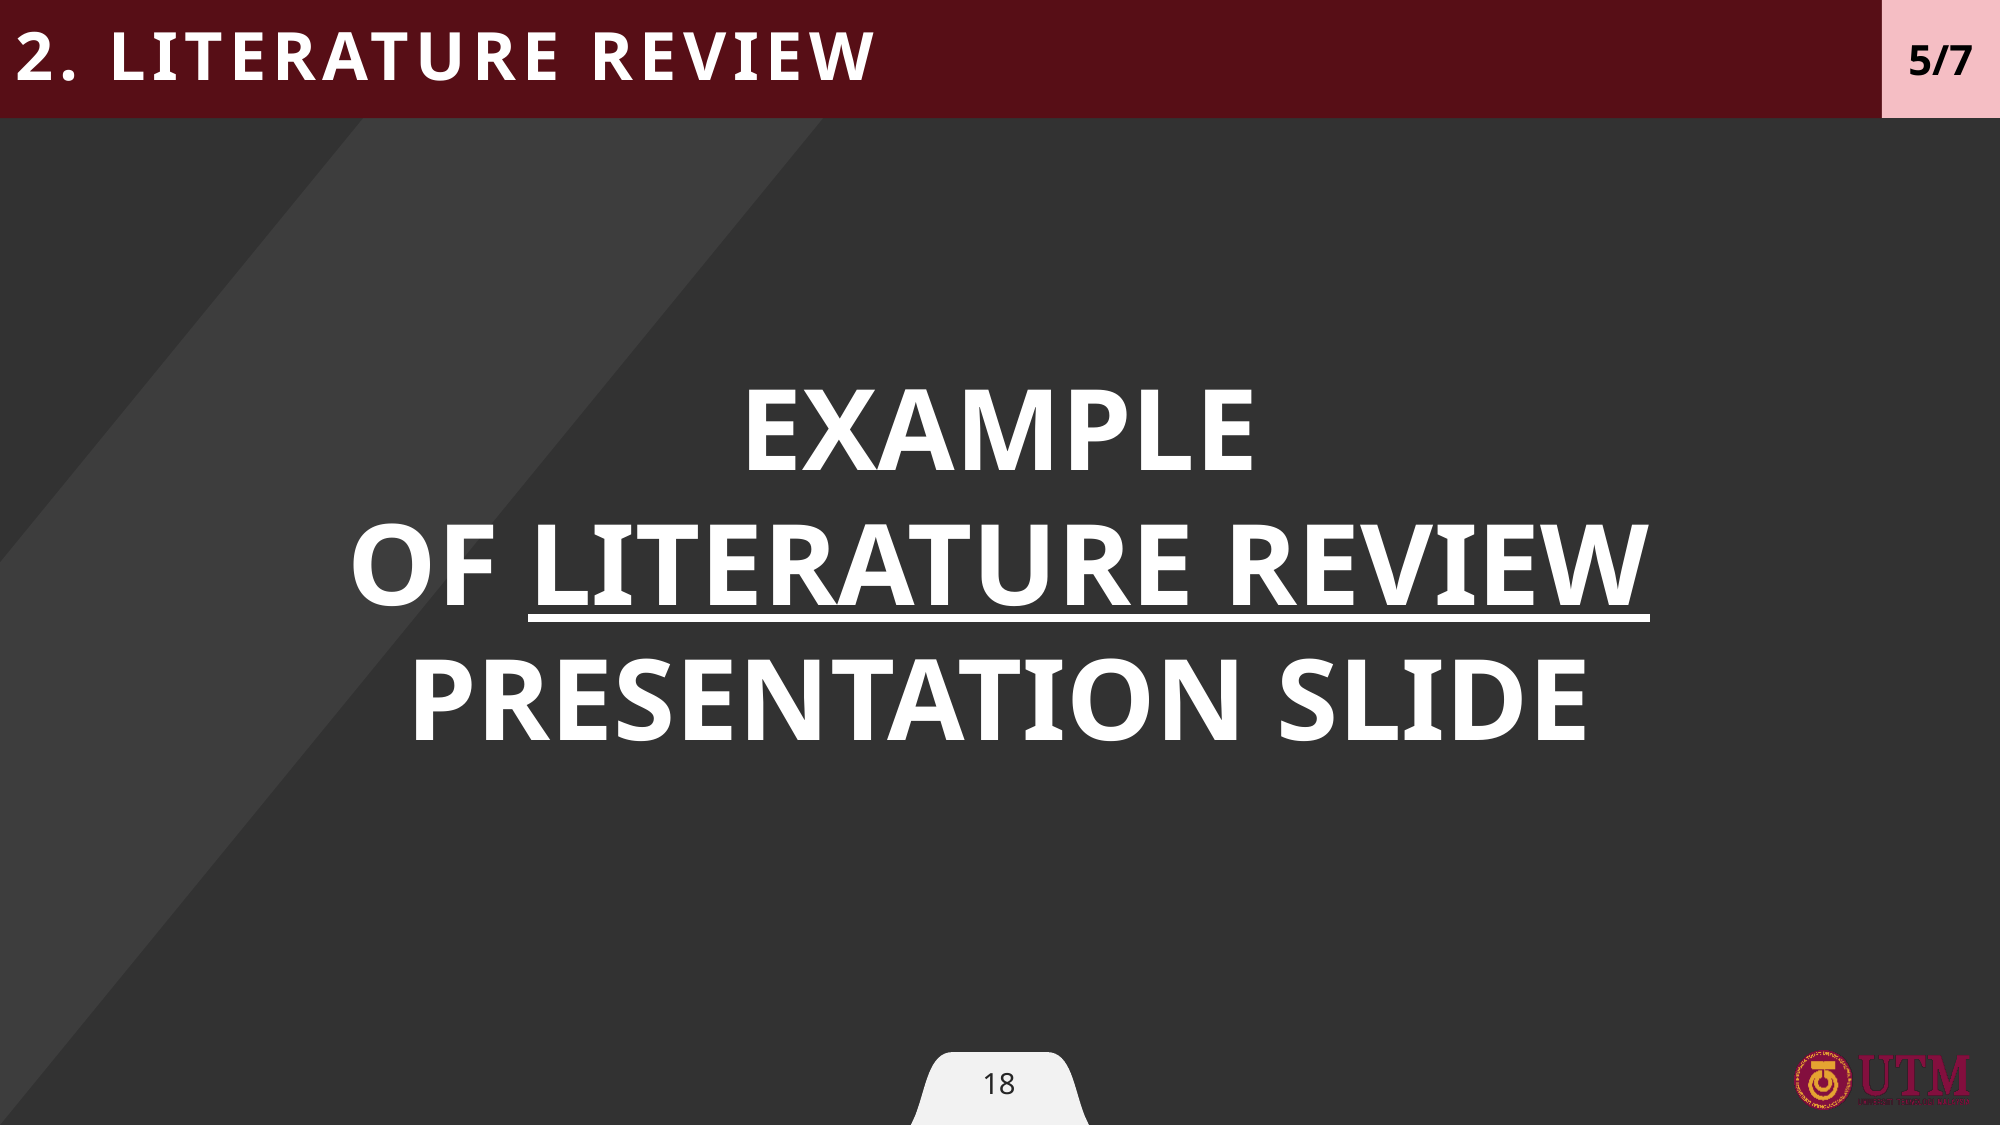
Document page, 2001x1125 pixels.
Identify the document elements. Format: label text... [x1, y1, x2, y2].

slide_number 18 [774, 1055, 1225, 1116]
title 2. LITERATURE REVIEW [0, 0, 1882, 119]
text_box 5/7 [1881, 0, 2000, 118]
picture [1794, 1050, 1970, 1110]
text_box EXAMPLE OF LITERATURE REVIEW PRESENTATION SLIDE [273, 350, 1725, 771]
